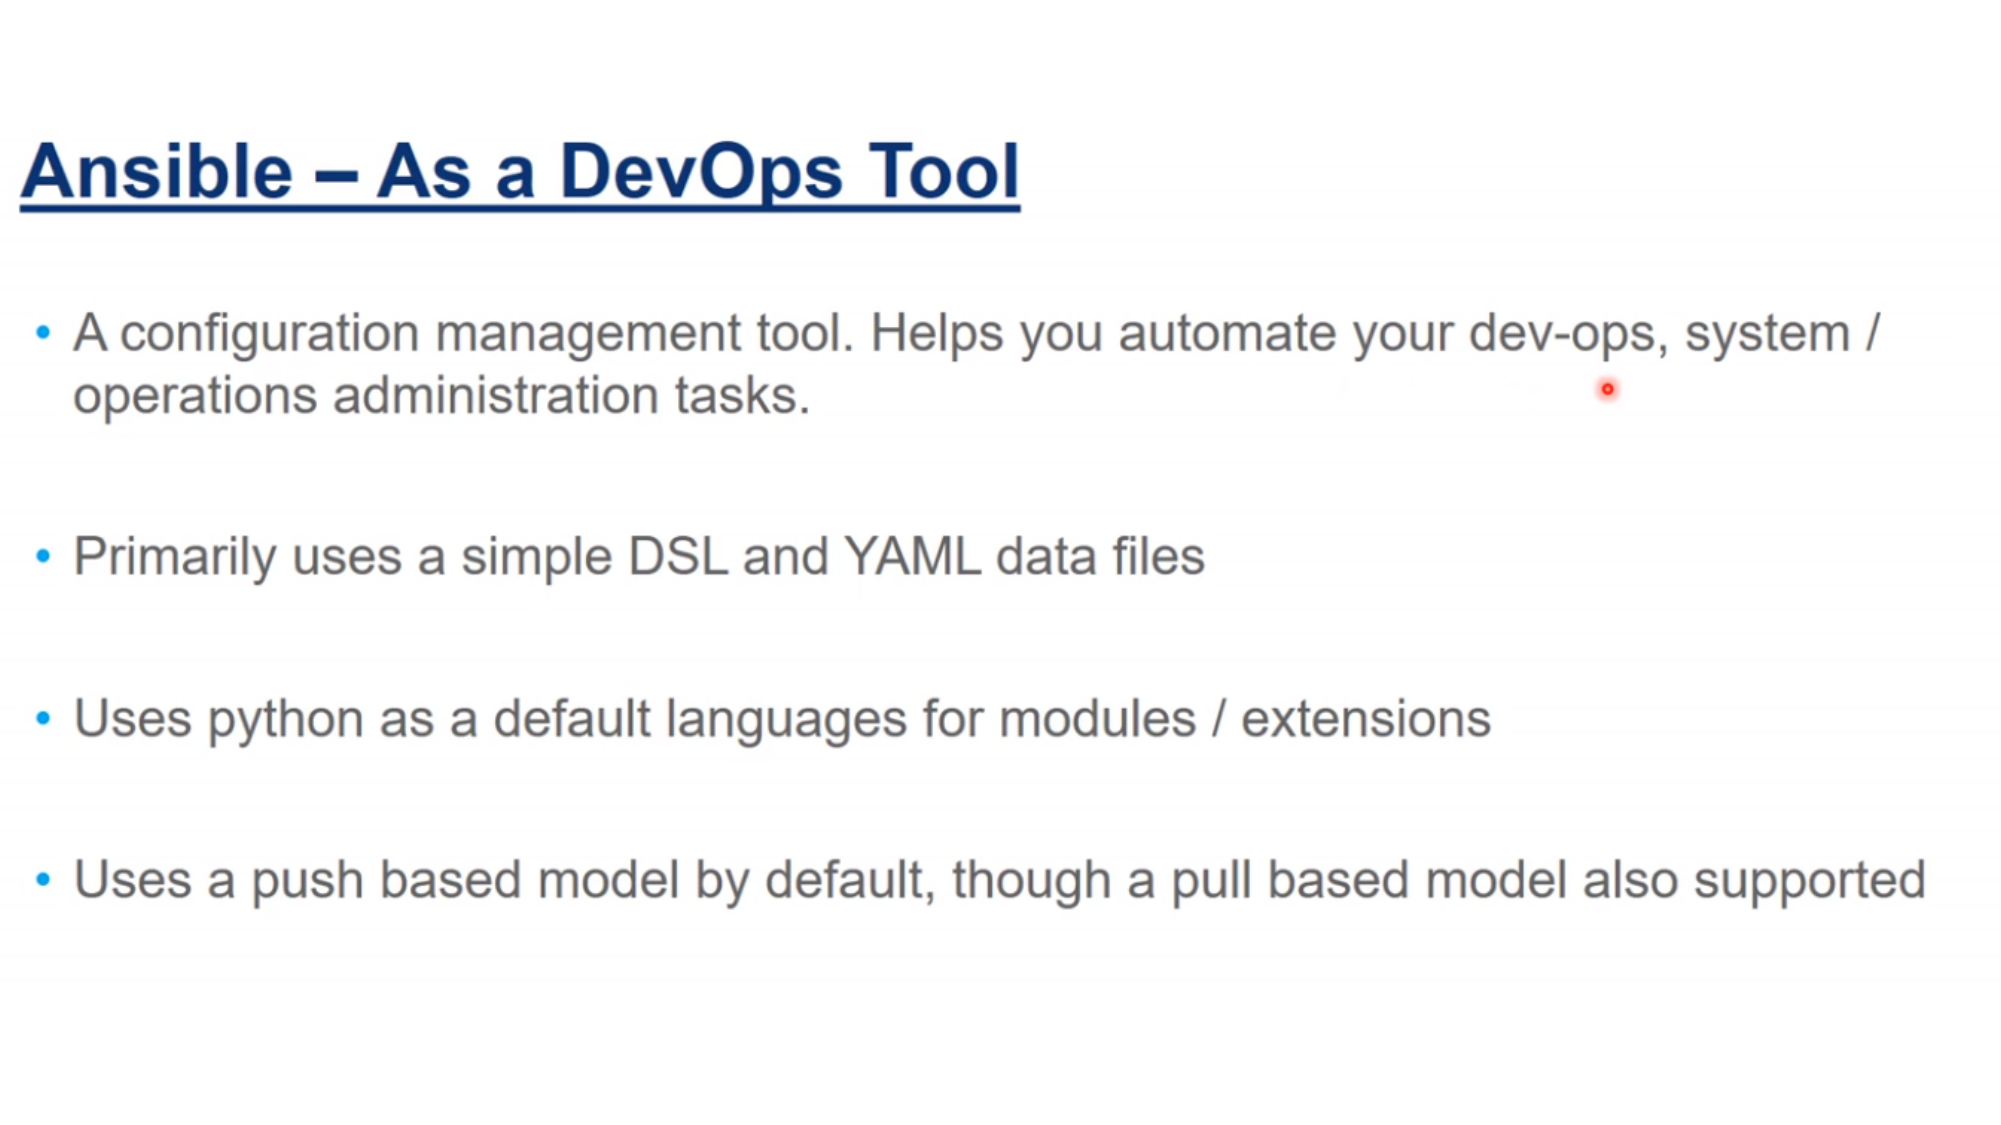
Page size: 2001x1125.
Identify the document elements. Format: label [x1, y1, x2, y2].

picture [0, 110, 2000, 1015]
